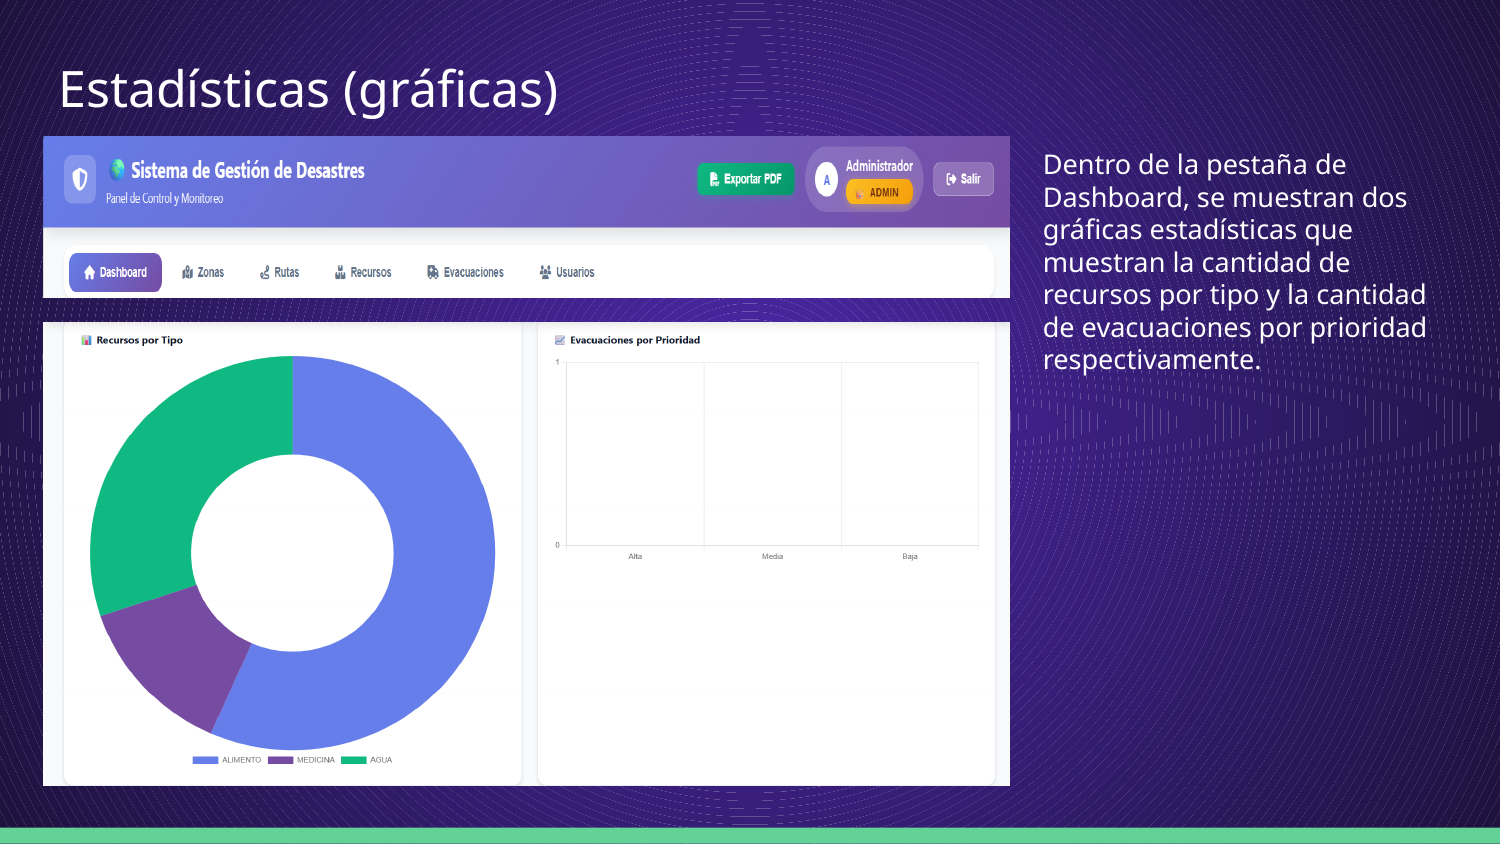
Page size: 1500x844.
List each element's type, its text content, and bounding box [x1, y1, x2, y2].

picture [43, 322, 1010, 786]
title Estadísticas (gráficas) [43, 42, 1442, 133]
text_box Dentro de la pestaña de Dashboard, se muestran dos gráficas estadísticas que muestran la cantidad de recursos por tipo y la cantidad de evacuaciones por prioridad respectivamente. [1027, 132, 1471, 785]
picture [43, 135, 1010, 299]
